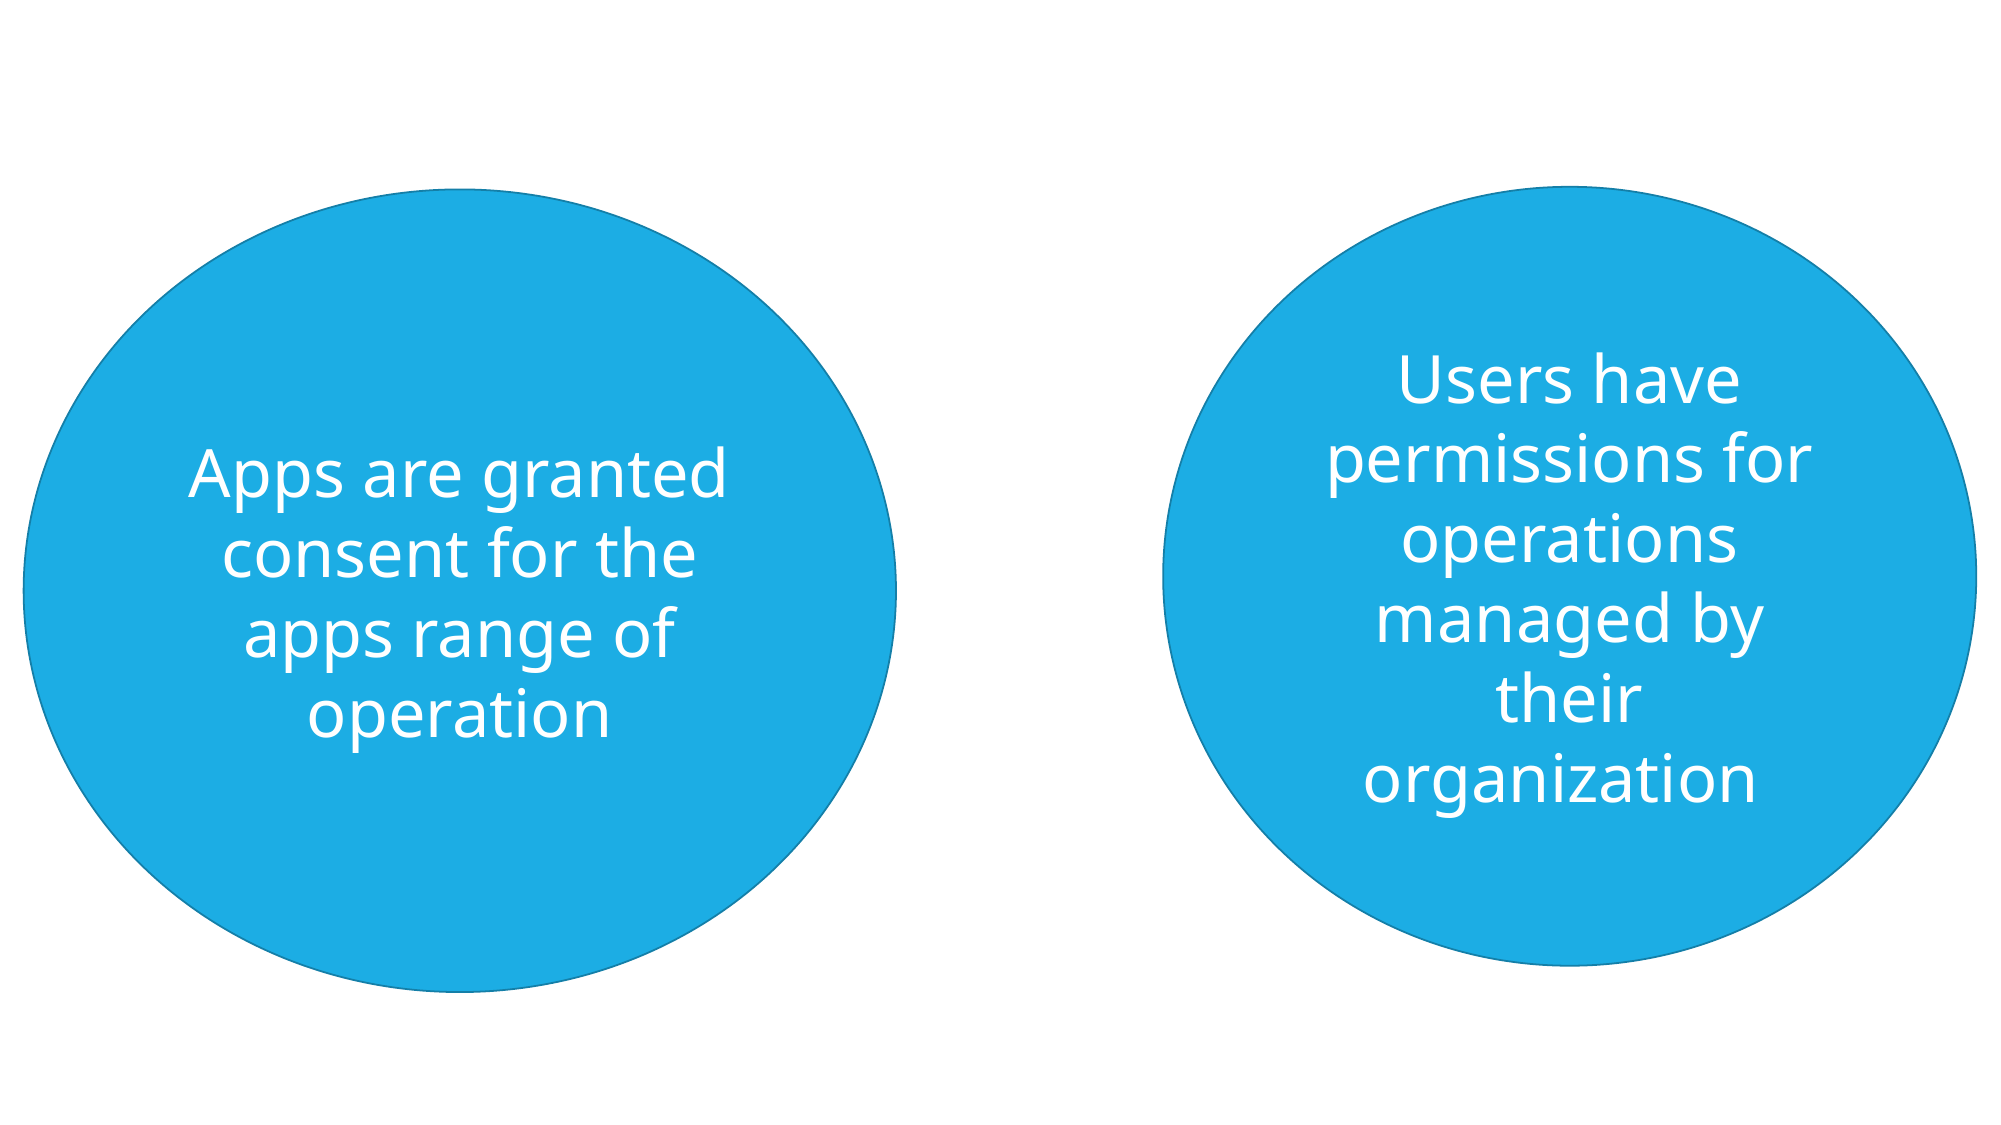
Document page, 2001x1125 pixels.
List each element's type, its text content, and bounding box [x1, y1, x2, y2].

text_box Apps are granted consent for the apps range of operation [22, 188, 897, 993]
text_box Users have permissions for operations managed by their organization [1162, 185, 1978, 967]
